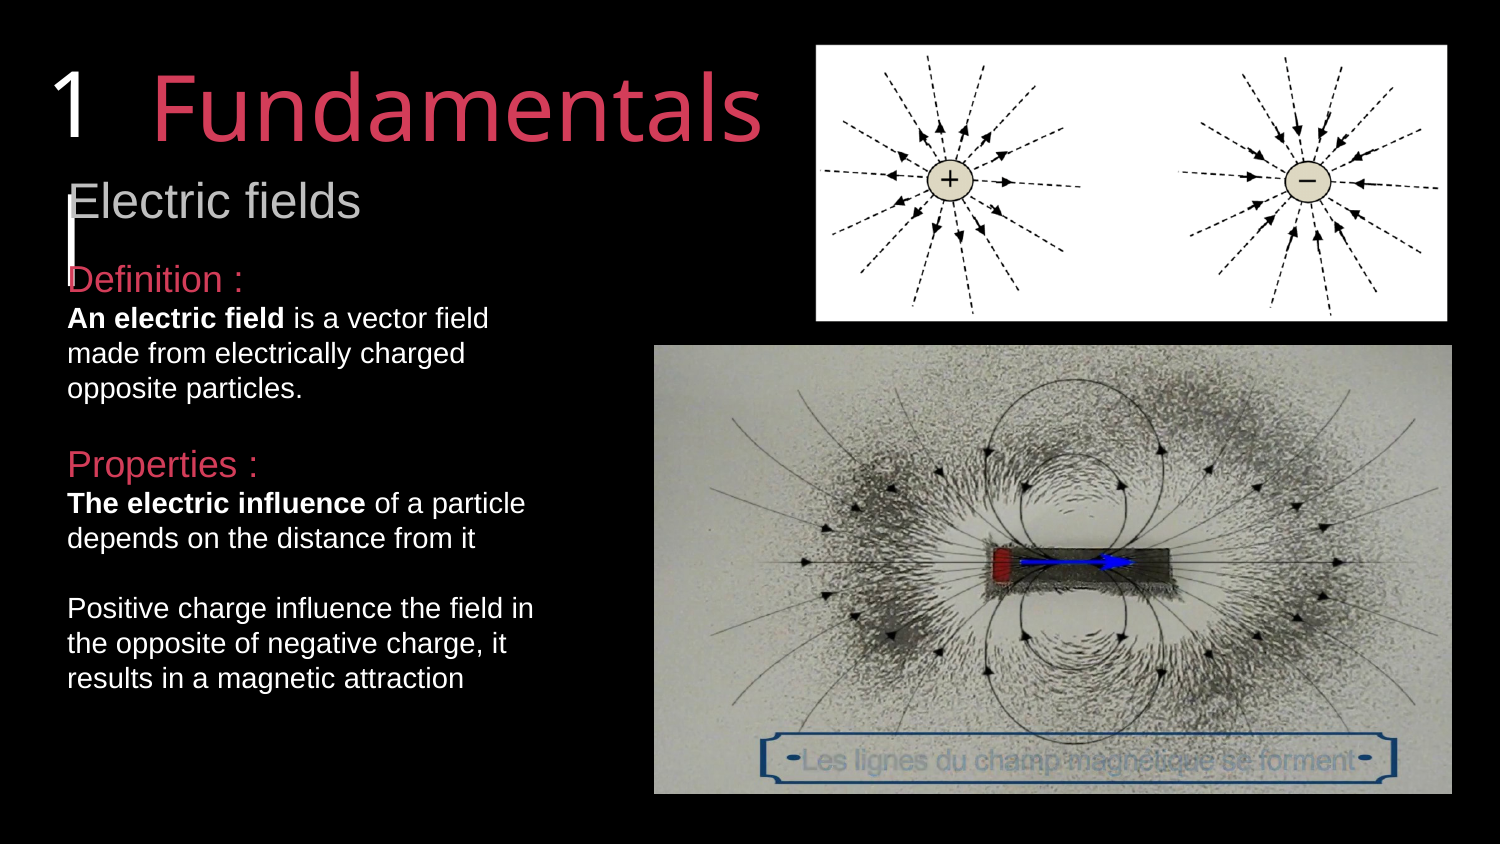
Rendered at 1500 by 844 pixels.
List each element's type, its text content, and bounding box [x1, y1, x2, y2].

picture [654, 345, 1452, 794]
picture [814, 43, 1448, 323]
list 1| [12, 14, 144, 147]
text_box Definition : An electric field is a vector field made from electrically charged opposite particles. Properties : The electric influence of a particle depends on the distance from it Positive charge influence the field in the opposite of negative charge, it results in a magnetic attraction [52, 247, 567, 794]
text_box Electric fields [52, 150, 546, 248]
list Fundamentals [115, 18, 877, 166]
